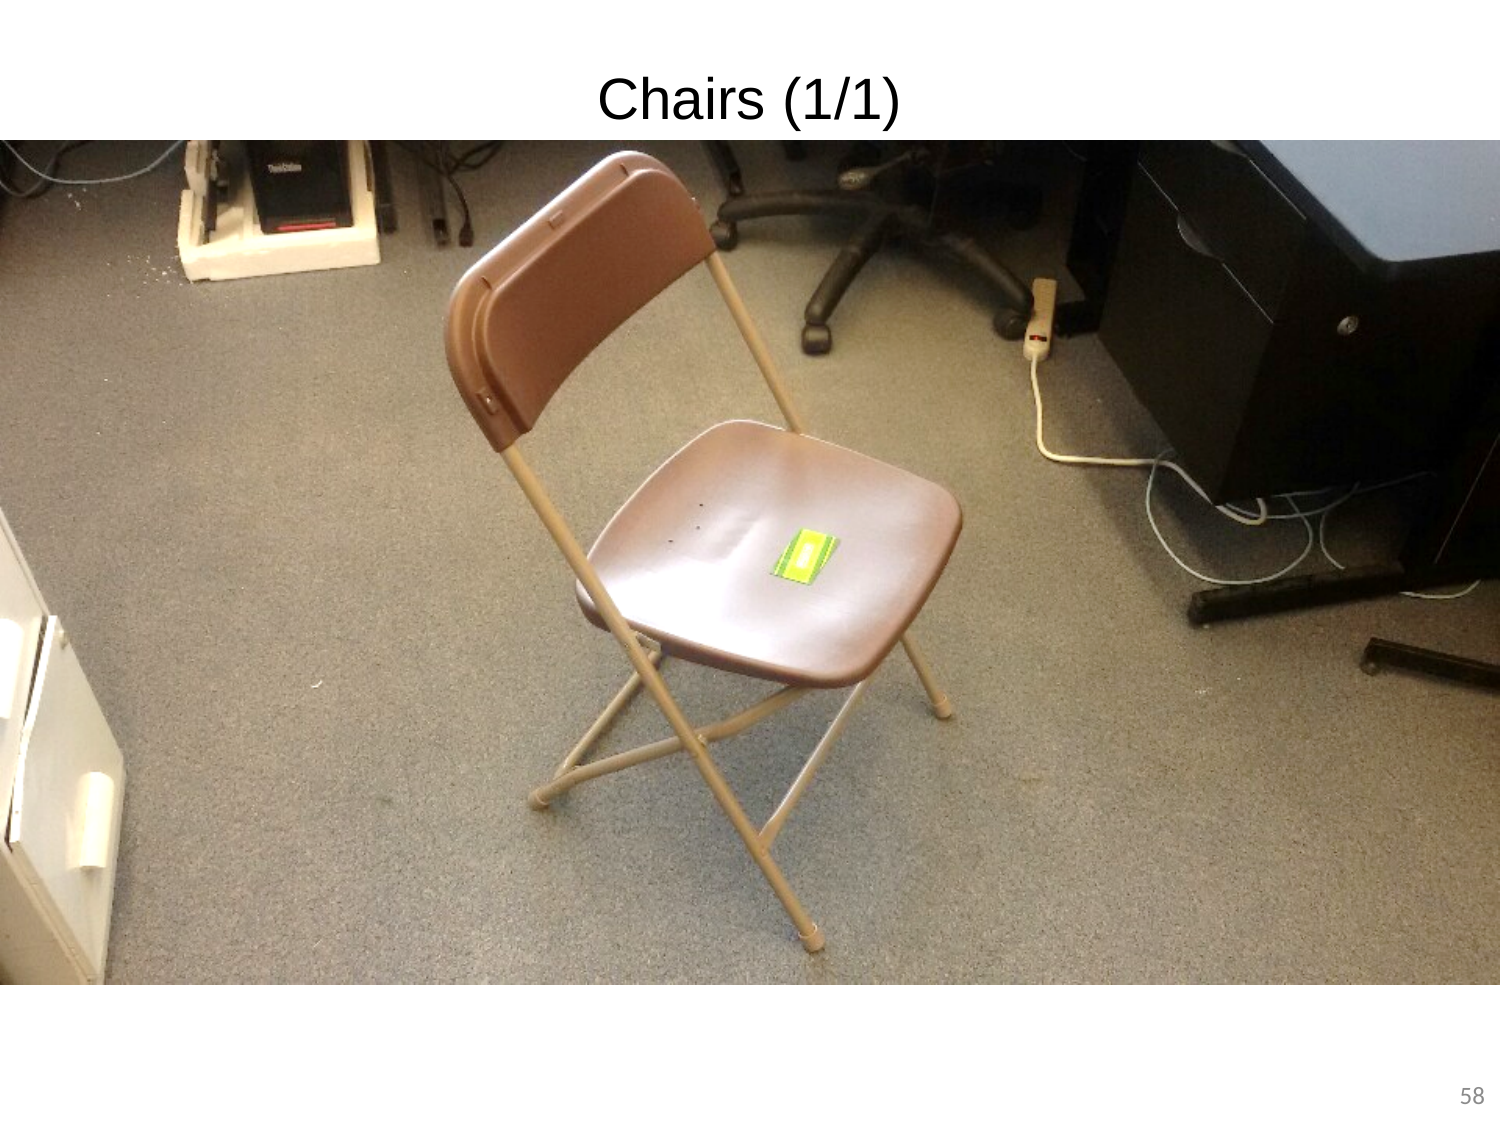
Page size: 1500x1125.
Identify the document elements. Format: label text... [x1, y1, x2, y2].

title Chairs (1/1) [103, 59, 1397, 140]
picture [0, 140, 1500, 985]
slide_number 58 [1162, 1065, 1500, 1125]
